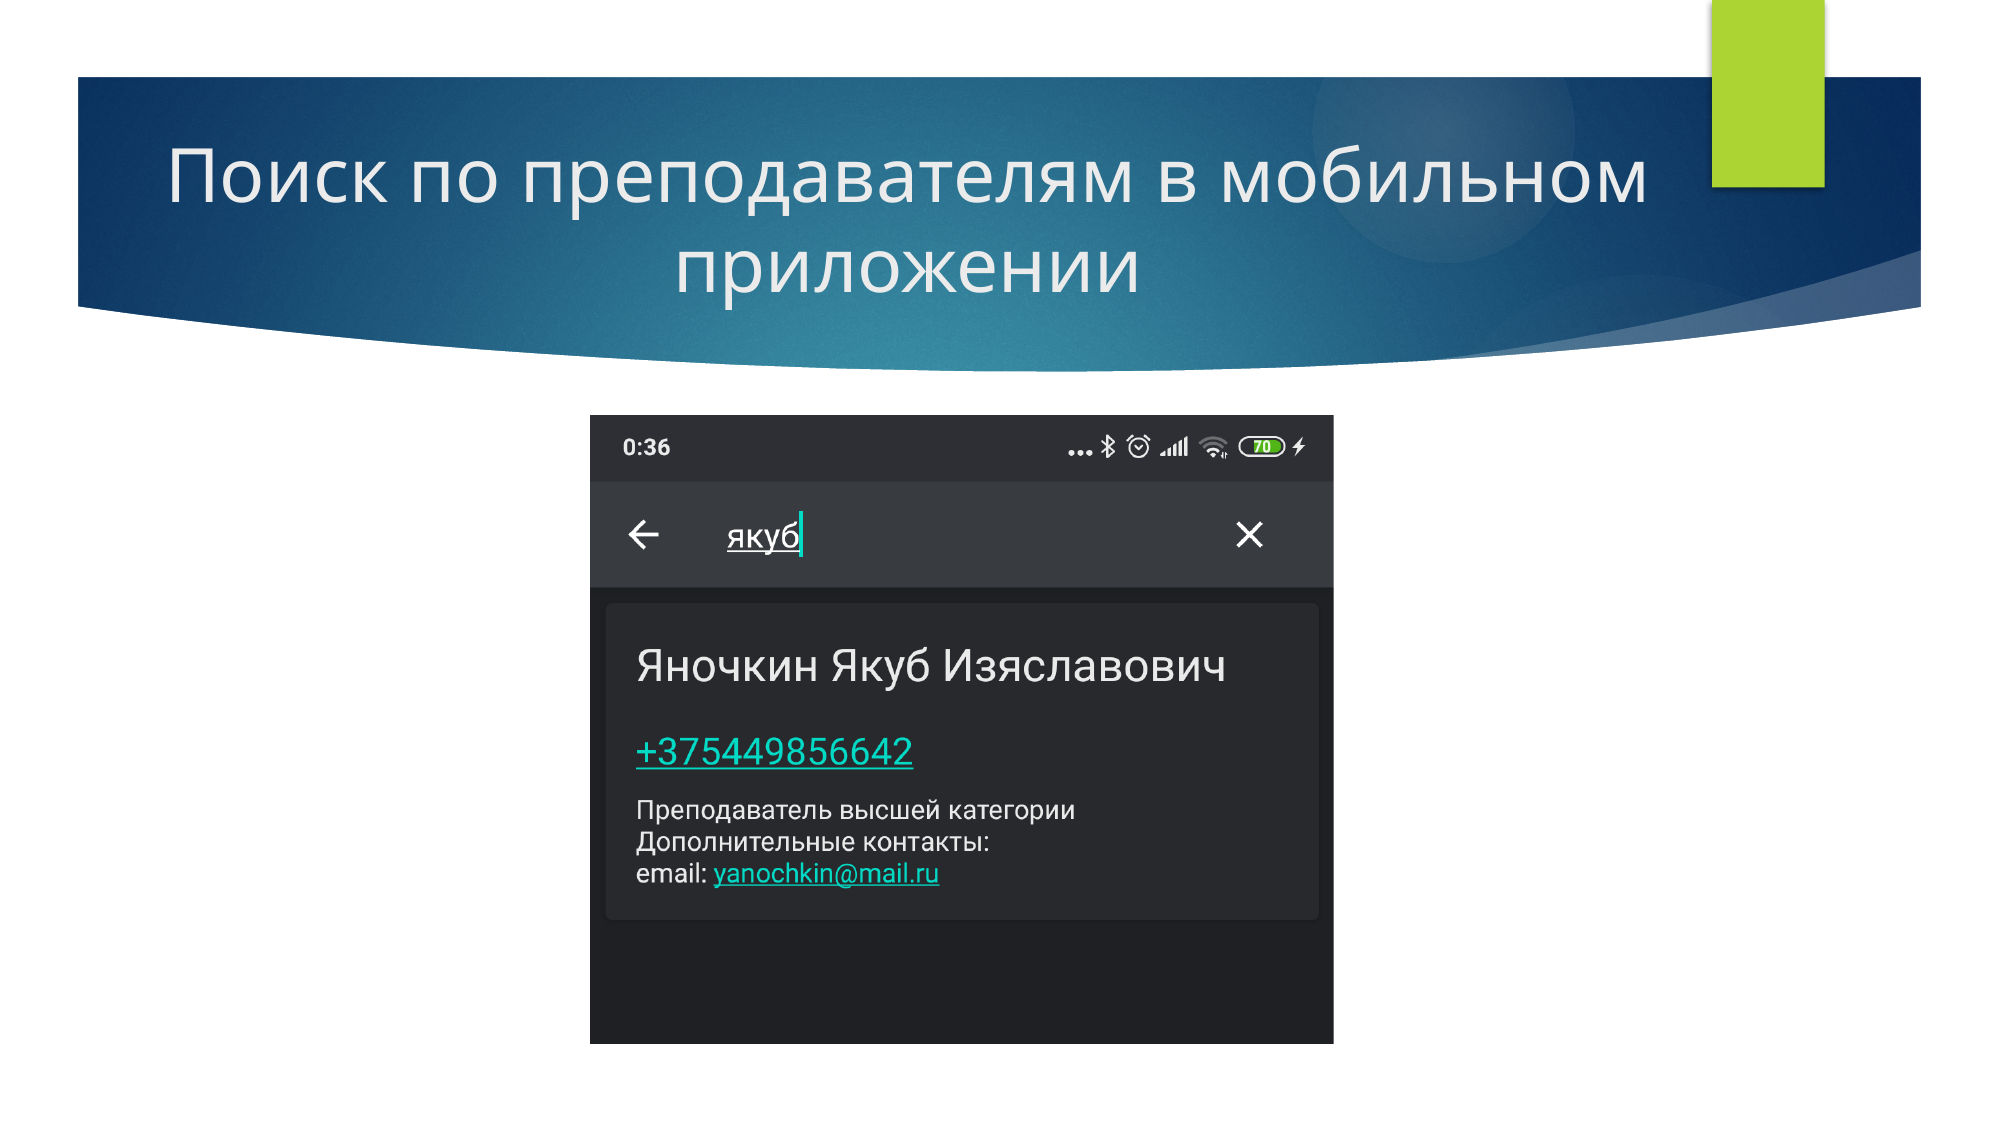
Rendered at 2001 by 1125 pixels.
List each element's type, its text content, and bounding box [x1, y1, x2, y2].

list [589, 415, 1334, 1044]
title Поиск по преподавателям в мобильном приложении [119, 159, 1697, 276]
